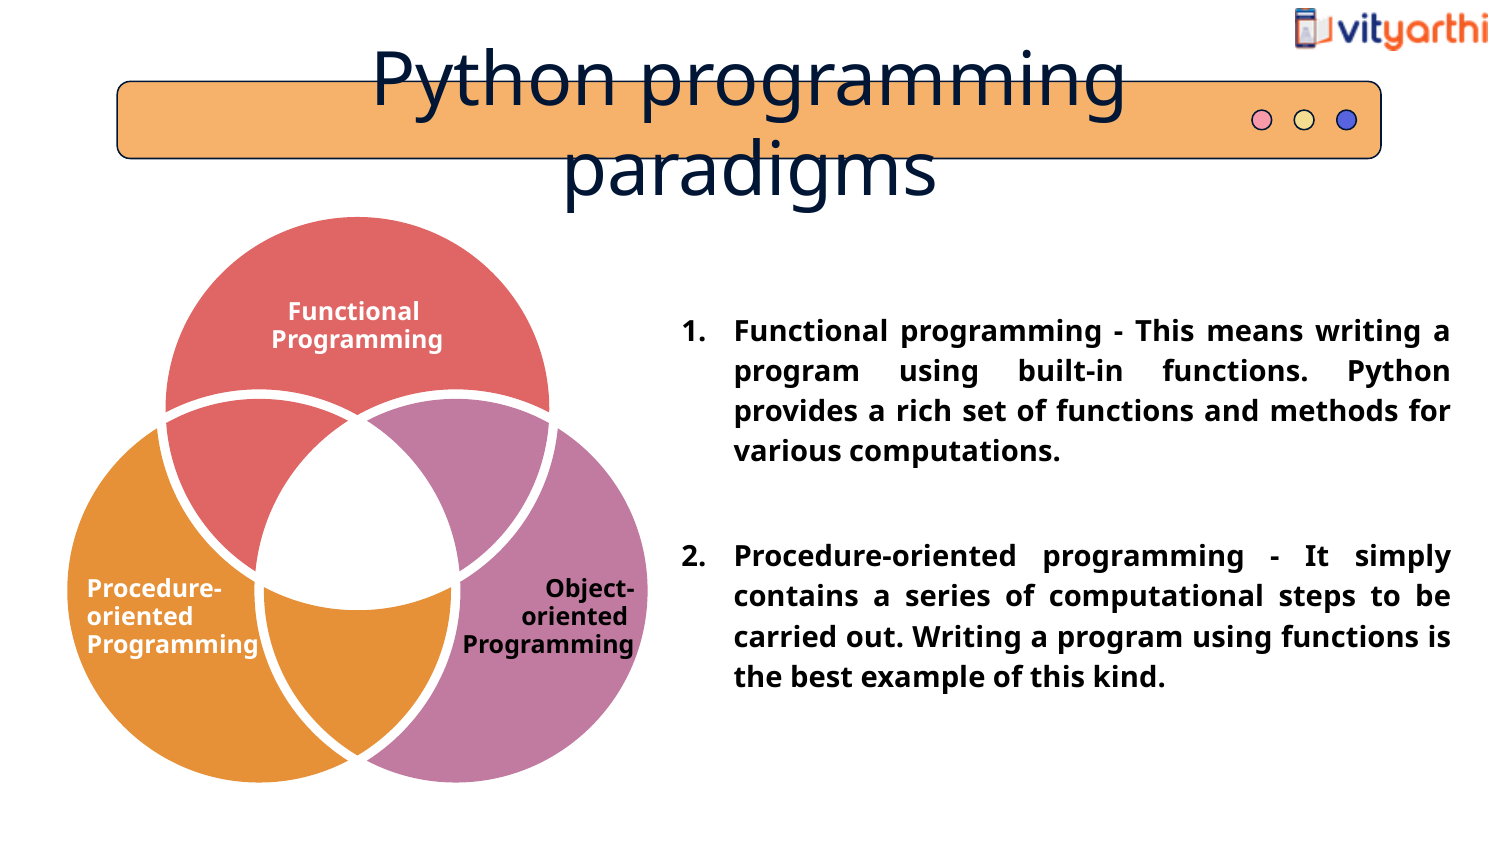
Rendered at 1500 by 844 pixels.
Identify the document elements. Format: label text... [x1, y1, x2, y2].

text_box [85, 673, 348, 783]
text_box [67, 428, 234, 629]
text_box Functional programming - This means writing a program using built-in functions. Python provides a rich set of functions and methods for various computations. Procedure-oriented programming - It simply contains a series of computational steps to be carried out. Writing a program using functions is the best example of this kind. [658, 191, 1452, 809]
text_box [366, 398, 549, 567]
text_box Functional Programming [210, 290, 505, 367]
text_box Procedure- oriented Programming [71, 567, 369, 673]
text_box [481, 428, 647, 567]
text_box [117, 81, 223, 159]
text_box Python programming paradigms [223, 72, 1276, 167]
text_box [1276, 81, 1382, 159]
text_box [1251, 109, 1357, 131]
text_box [166, 398, 349, 567]
text_box [366, 673, 630, 783]
text_box [282, 673, 433, 756]
text_box Object- oriented Programming [369, 567, 650, 673]
picture [1295, 8, 1488, 51]
text_box [165, 216, 550, 416]
